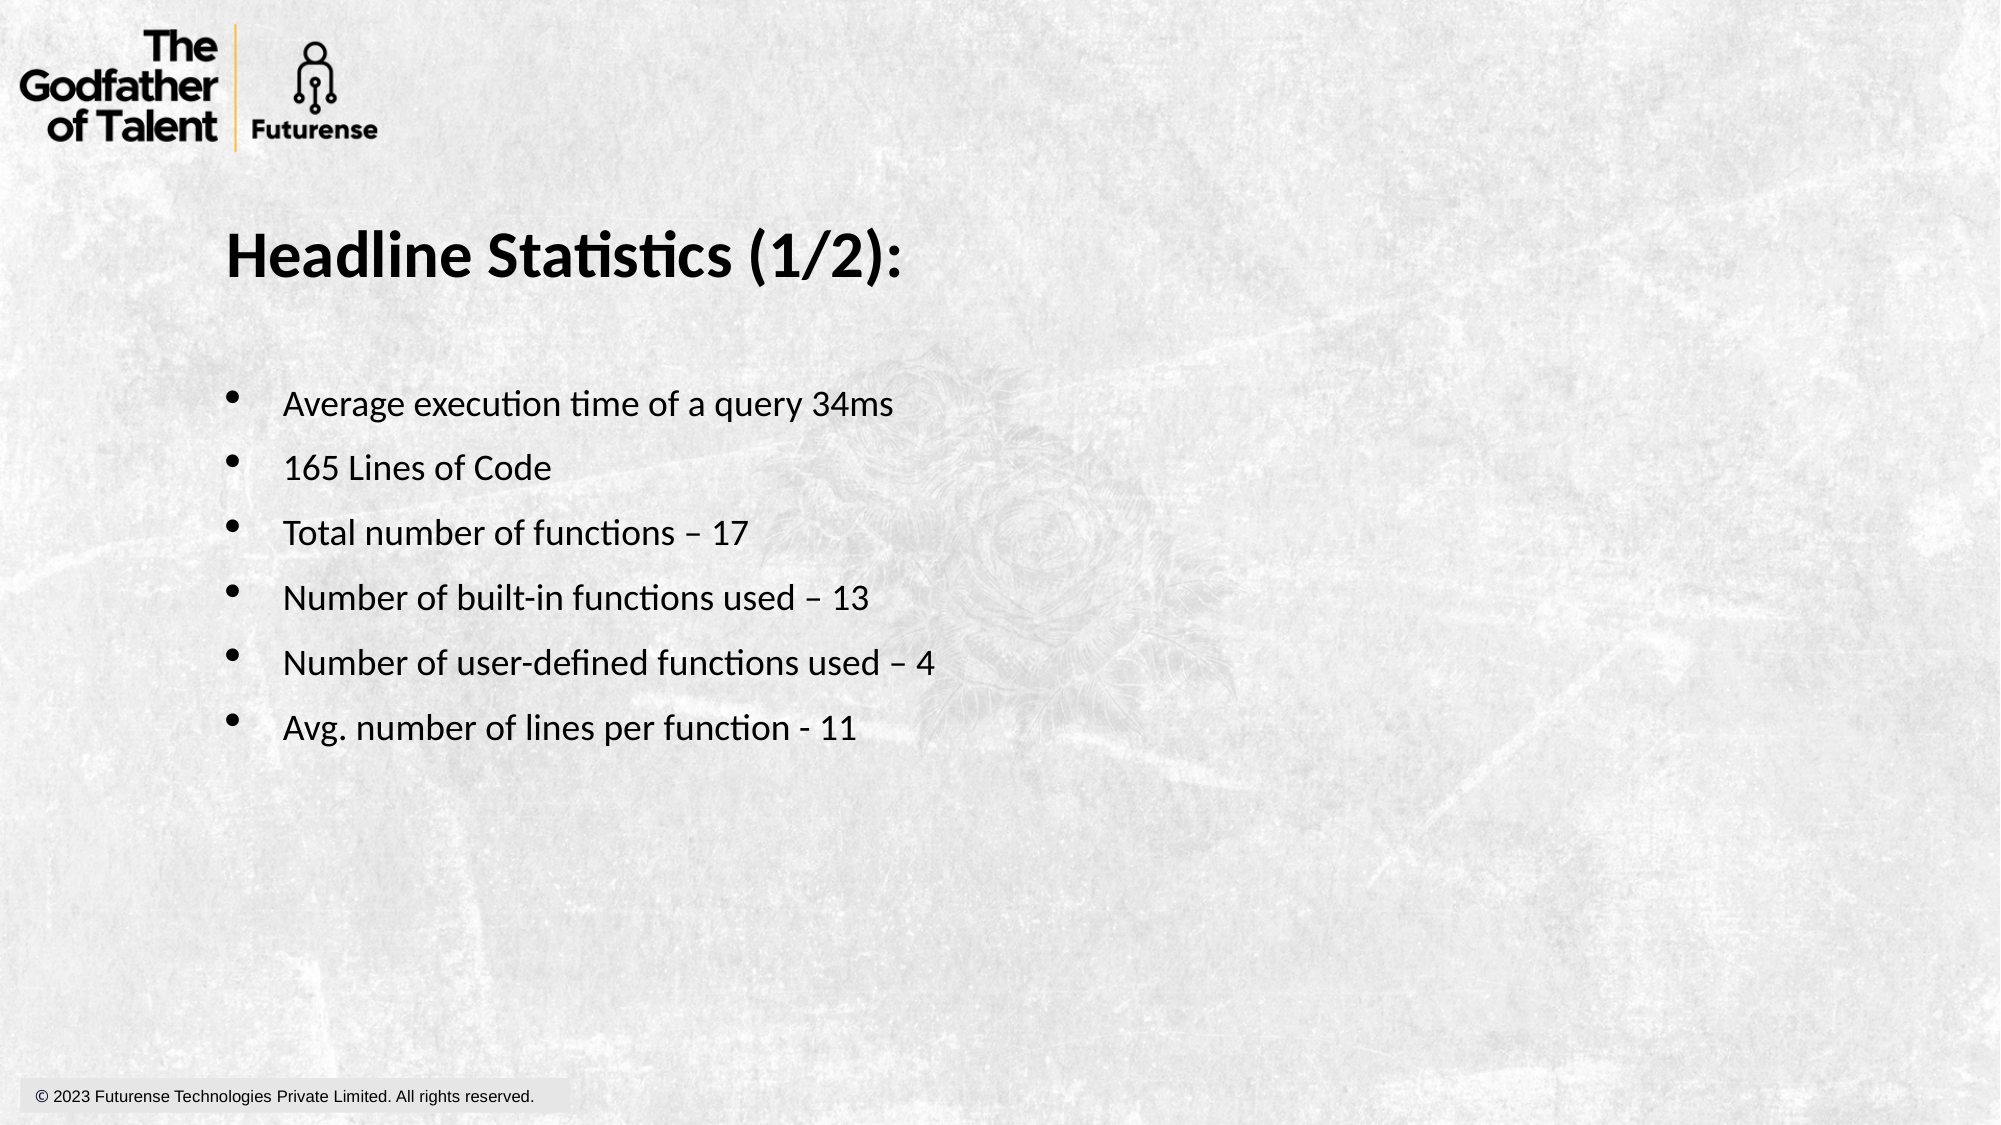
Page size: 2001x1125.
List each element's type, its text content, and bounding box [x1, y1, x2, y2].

text_box Average execution time of a query 34ms 165 Lines of Code Total number of functions – 17 Number of built-in functions used – 13 Number of user-defined functions used – 4 Avg. number of lines per function - 11 [211, 368, 1014, 755]
picture [0, 0, 2001, 1125]
text_box Headline Statistics (1/2): [211, 197, 1067, 299]
text_box © 2023 Futurense Technologies Private Limited. All rights reserved. [20, 1078, 571, 1113]
